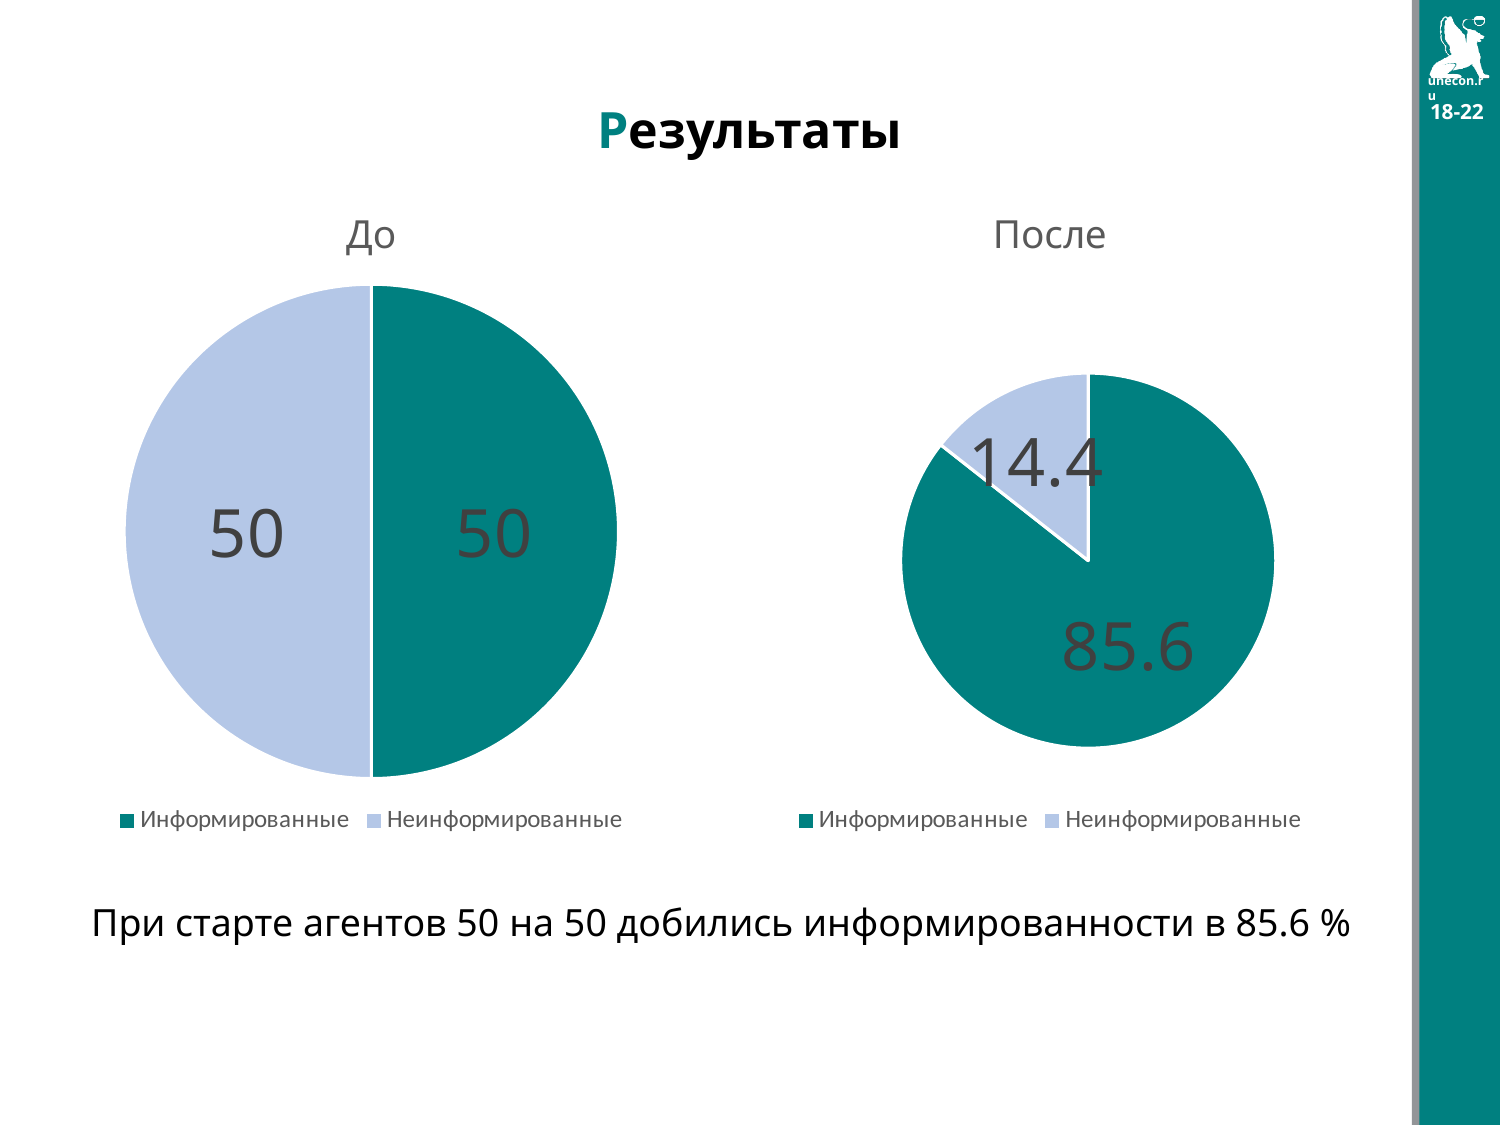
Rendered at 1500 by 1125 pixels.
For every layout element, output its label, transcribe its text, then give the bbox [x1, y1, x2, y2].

chart [0, 173, 1500, 840]
text_box При старте агентов 50 на 50 добились информированности в 85.6 % [76, 891, 1367, 951]
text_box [1411, 0, 1500, 173]
text_box Результаты [582, 90, 918, 166]
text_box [1411, 840, 1500, 1125]
